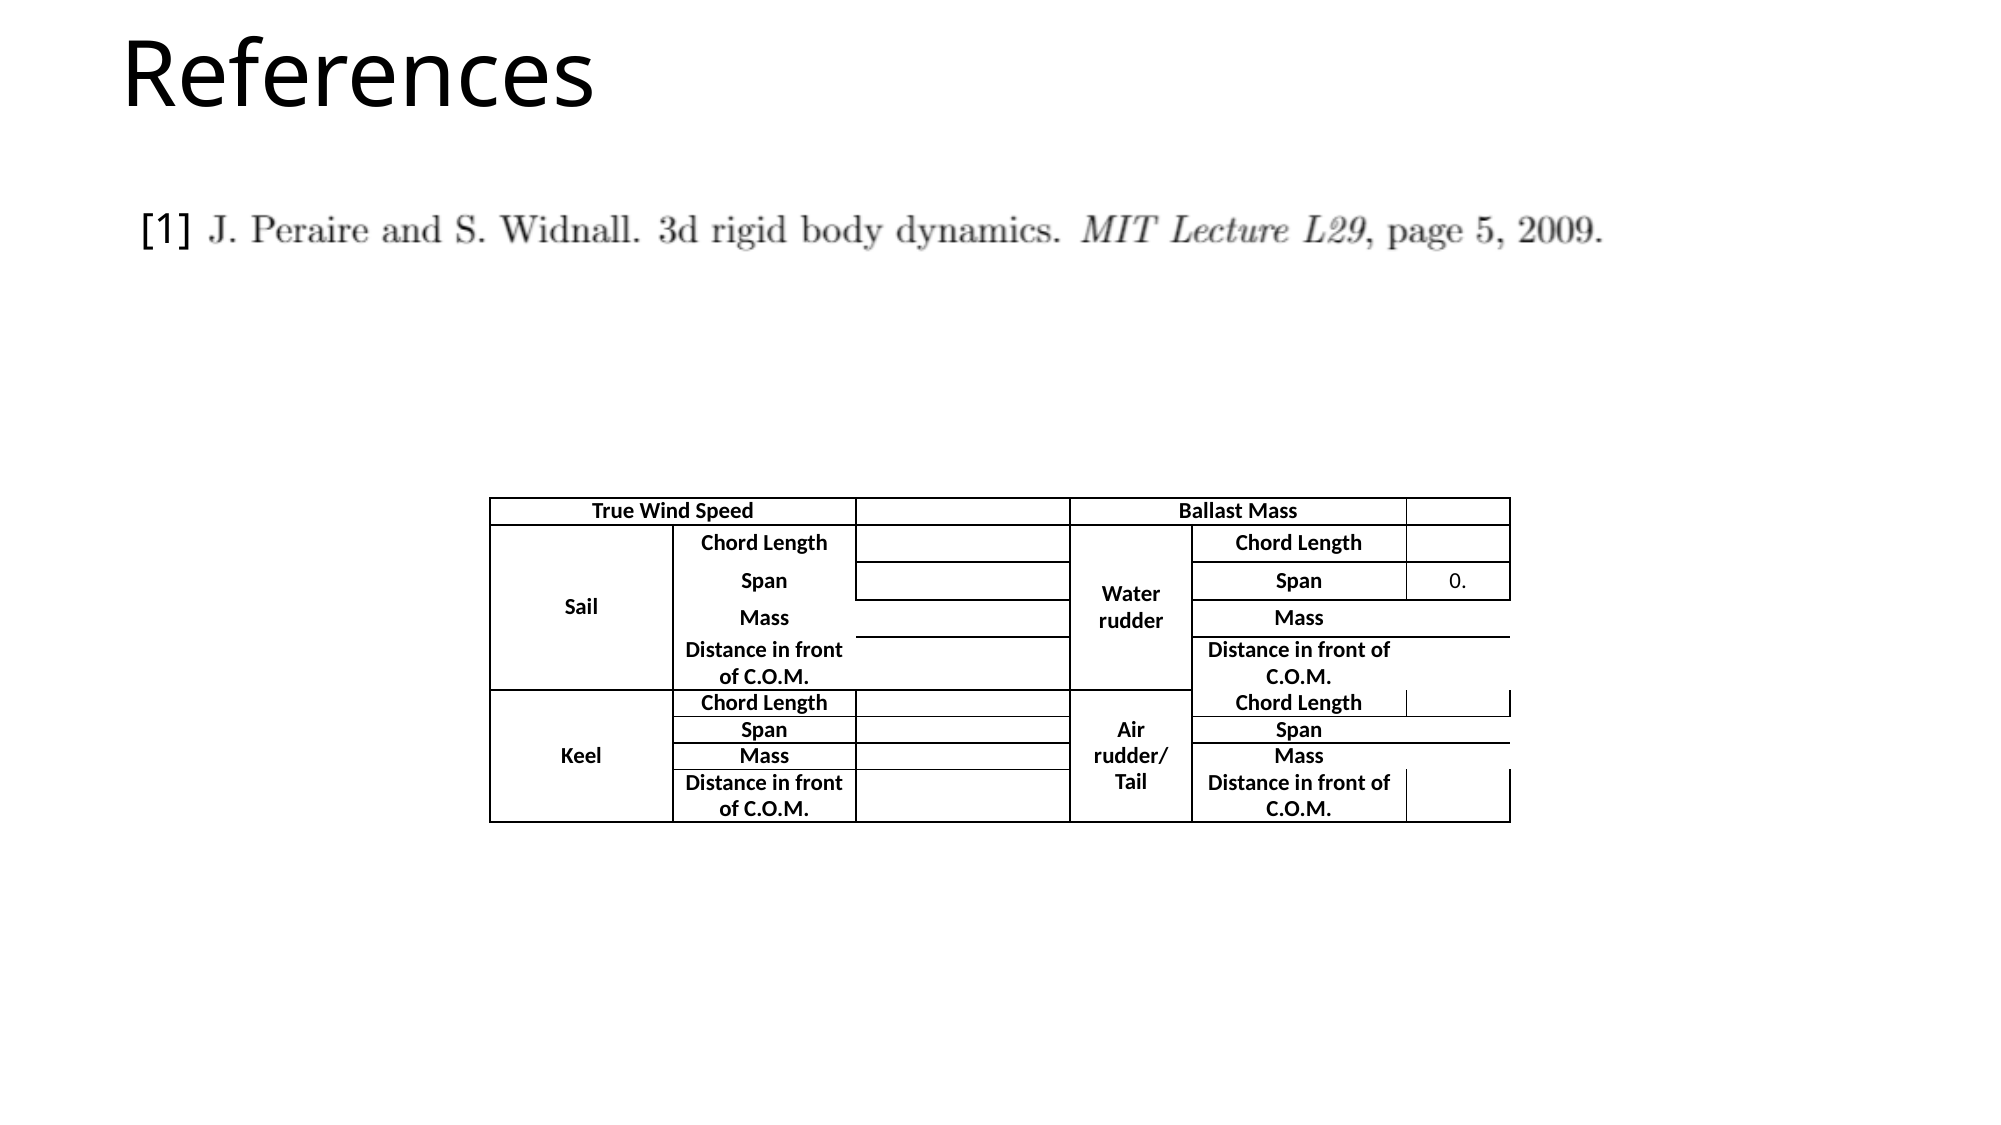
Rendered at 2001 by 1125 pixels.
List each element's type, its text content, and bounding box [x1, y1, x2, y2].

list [207, 203, 1614, 257]
text_box [1] [125, 195, 231, 265]
text_box References [105, 0, 1831, 155]
